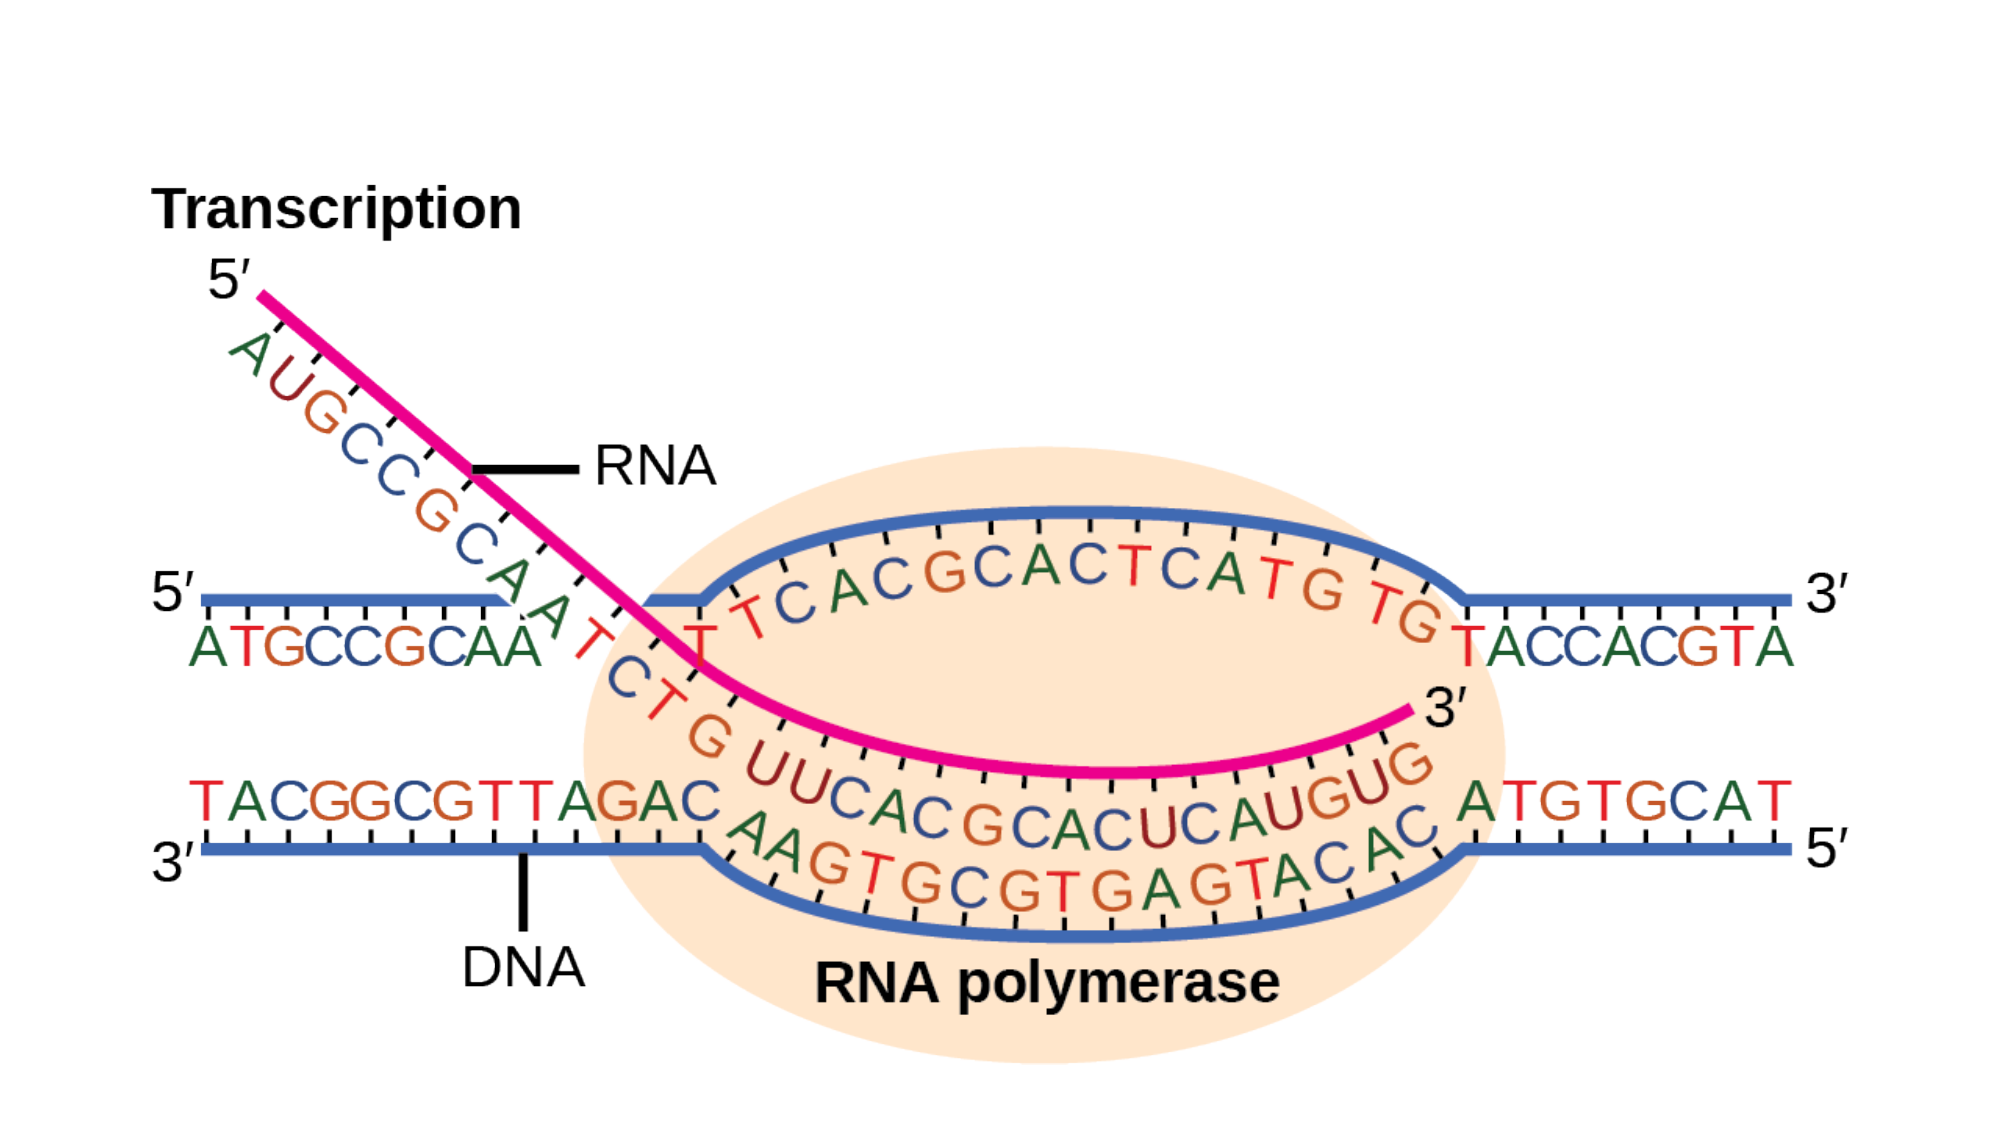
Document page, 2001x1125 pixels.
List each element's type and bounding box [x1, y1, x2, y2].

picture [151, 60, 1849, 1065]
